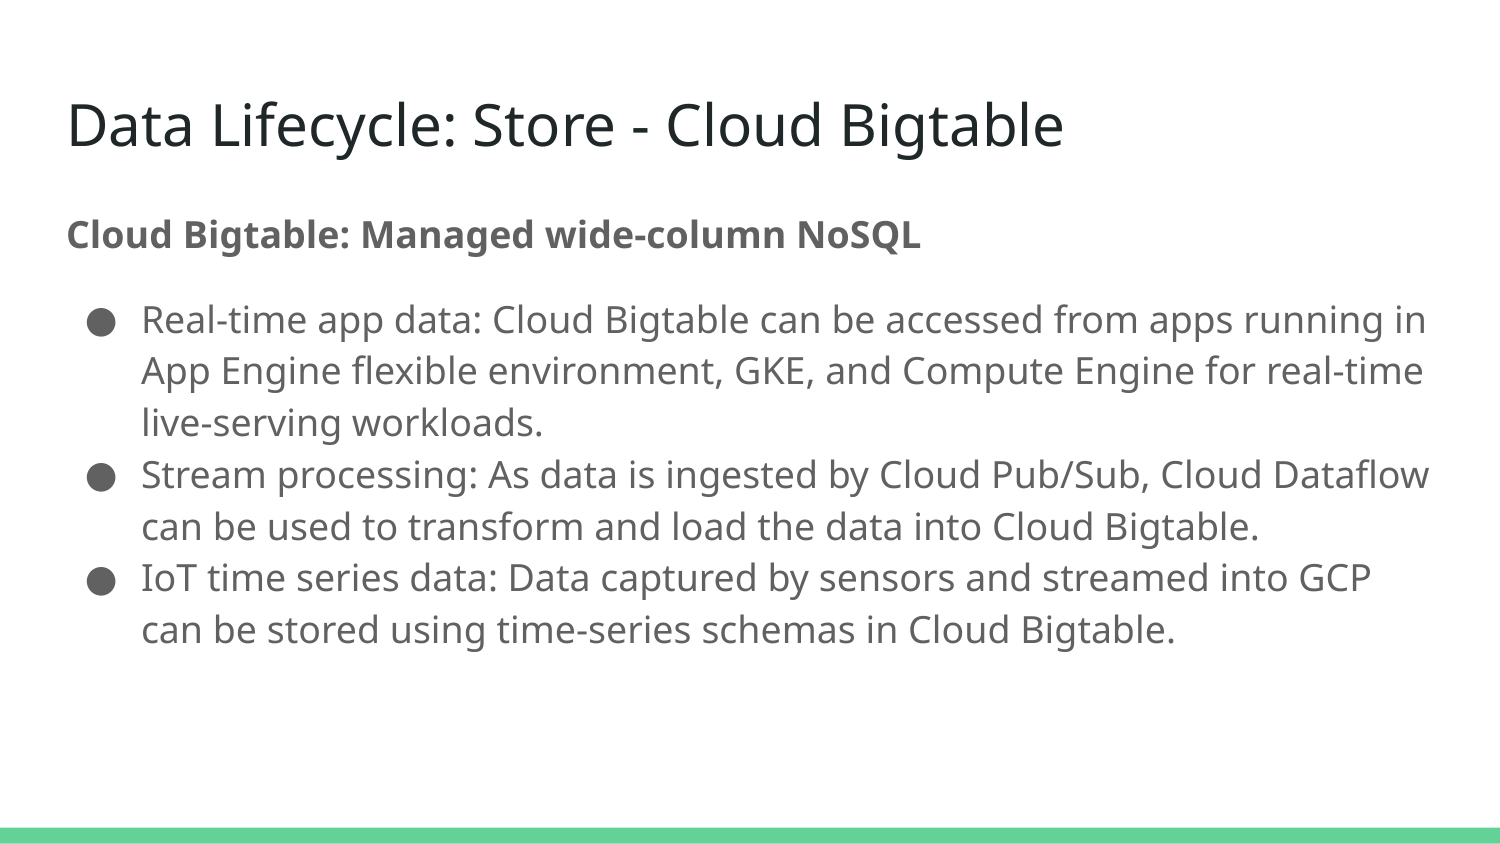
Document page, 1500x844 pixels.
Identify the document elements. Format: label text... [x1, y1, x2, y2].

list Cloud Bigtable: Managed wide-column NoSQL Real-time app data: Cloud Bigtable can be accessed from apps running in App Engine flexible environment, GKE, and Compute Engine for real-time live-serving workloads. Stream processing: As data is ingested by Cloud Pub/Sub, Cloud Dataflow can be used to transform and load the data into Cloud Bigtable. IoT time series data: Data captured by sensors and streamed into GCP can be stored using time-series schemas in Cloud Bigtable. [51, 189, 1449, 750]
title Data Lifecycle: Store - Cloud Bigtable [51, 72, 1449, 167]
